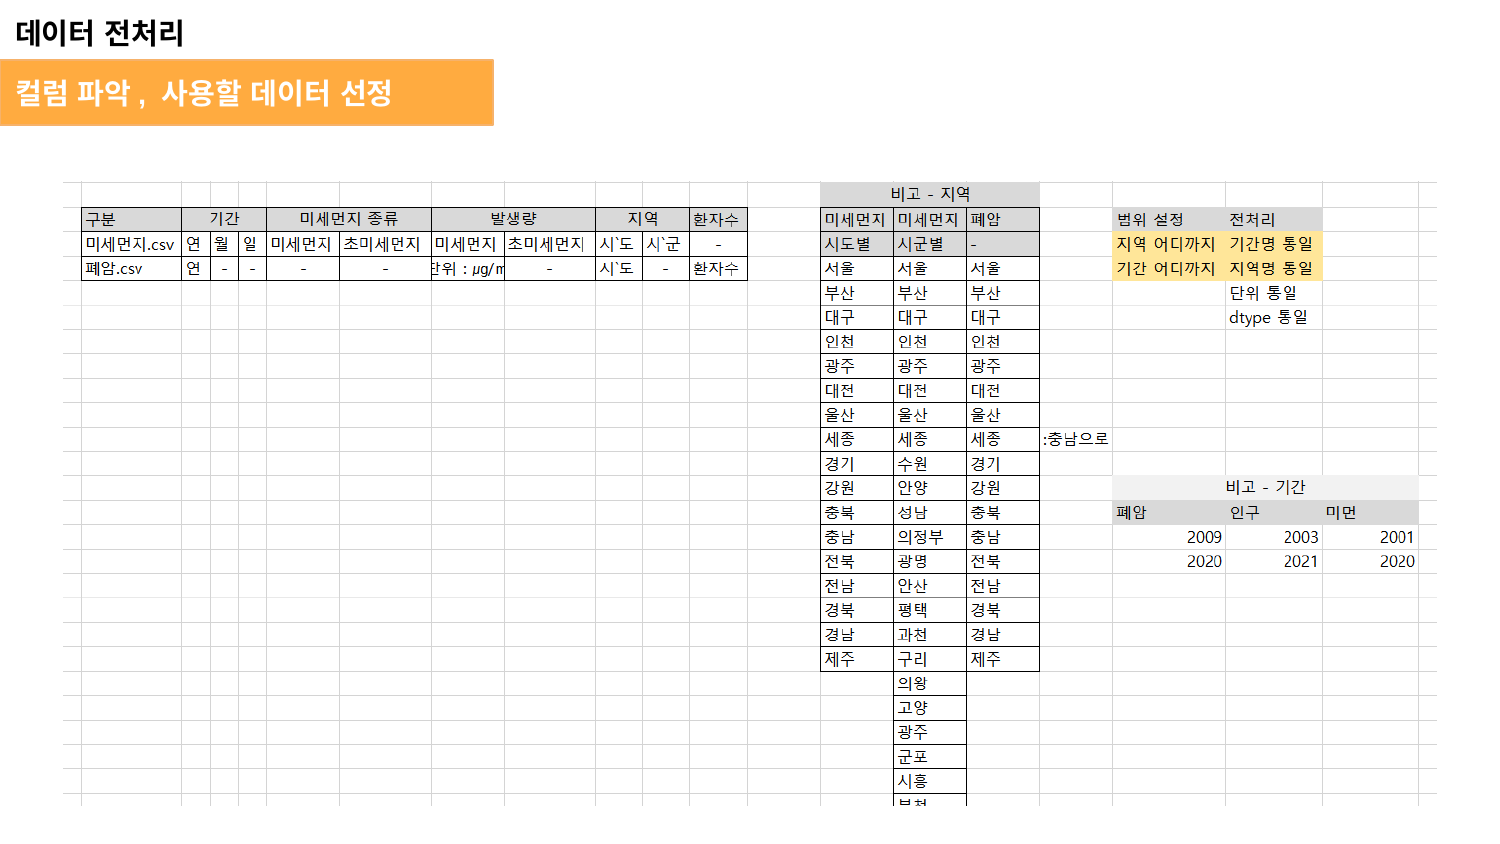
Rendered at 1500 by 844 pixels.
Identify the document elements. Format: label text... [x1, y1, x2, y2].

text_box 데이터 전처리 - - - - - - - - - - - - - - - - - - - - - - - - - - - [0, 0, 511, 100]
picture [62, 181, 1438, 806]
text_box 컬럼 파악, 사용할 데이터 선정 [0, 60, 493, 126]
